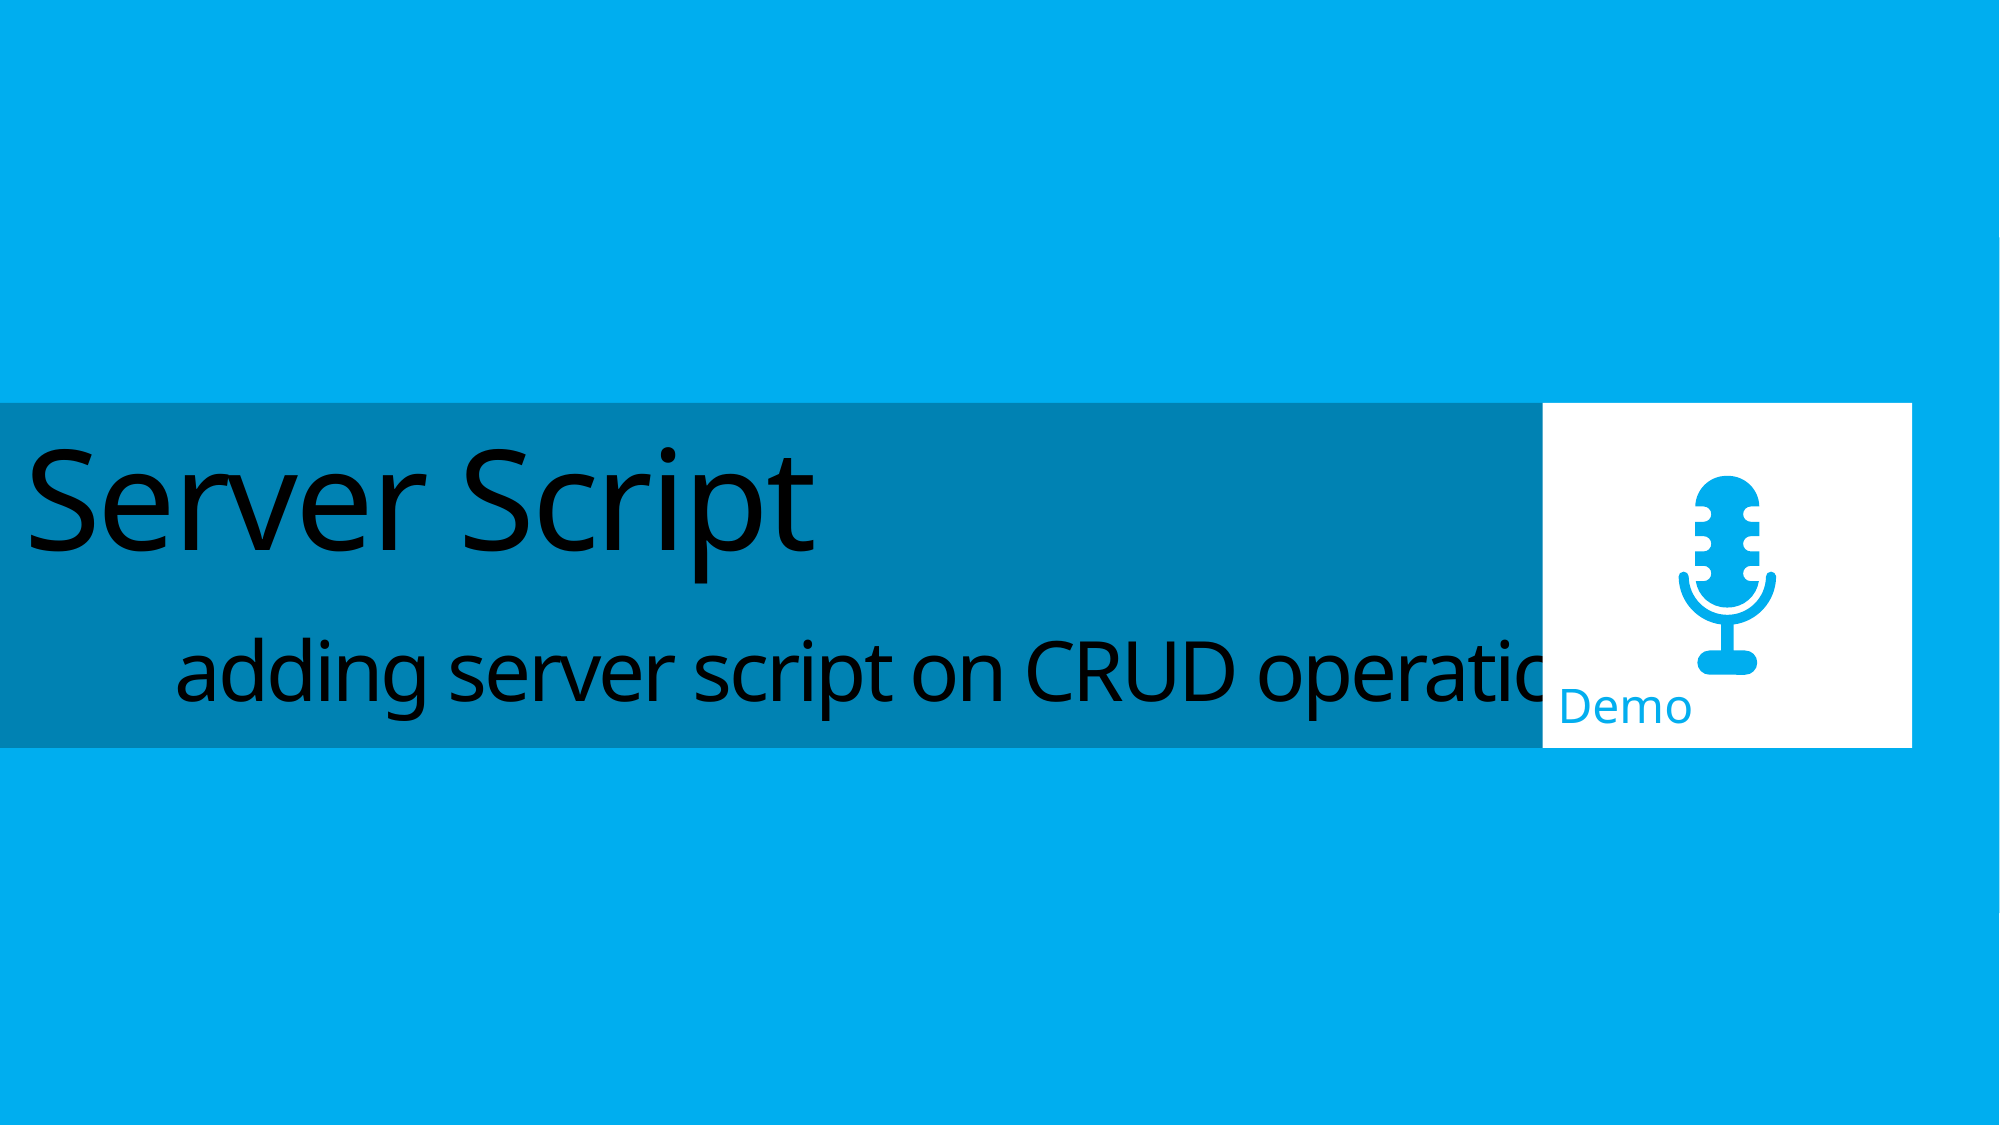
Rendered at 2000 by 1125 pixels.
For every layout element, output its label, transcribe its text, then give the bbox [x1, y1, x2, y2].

title Server Script adding server script on CRUD operations [24, 426, 1542, 732]
text_box [159, 632, 1542, 708]
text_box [1542, 237, 2000, 914]
text_box [0, 402, 1542, 749]
